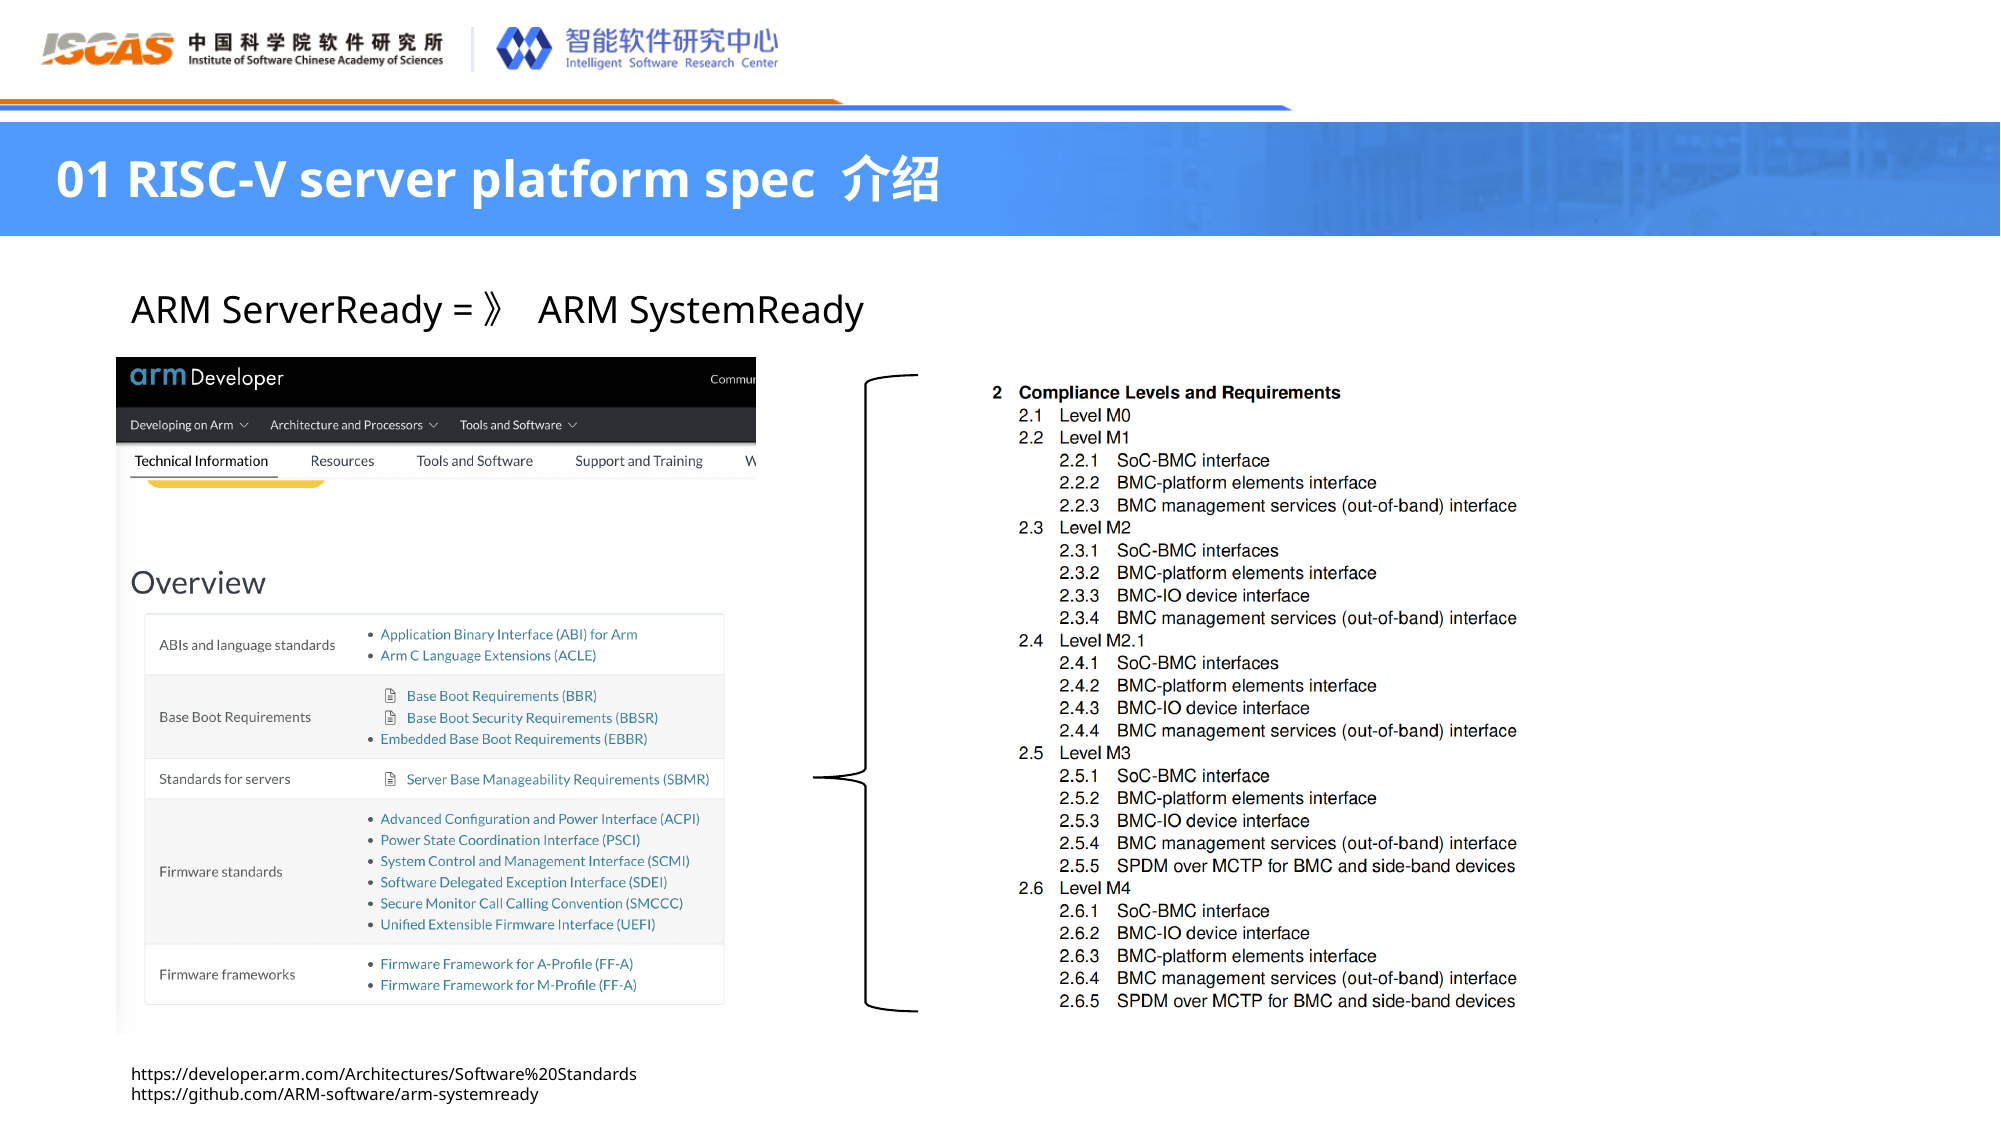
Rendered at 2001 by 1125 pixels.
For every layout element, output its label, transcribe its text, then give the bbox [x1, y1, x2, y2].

text_box https://developer.arm.com/Architectures/Software%20Standards https://github.com/ARM-software/arm-systemready [116, 1055, 665, 1111]
text_box ARM ServerReady =》 ARM SystemReady [116, 279, 1170, 335]
list 01 RISC-V server platform spec 介绍 [41, 146, 1271, 212]
picture [0, 0, 2000, 1125]
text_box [116, 357, 1596, 1033]
